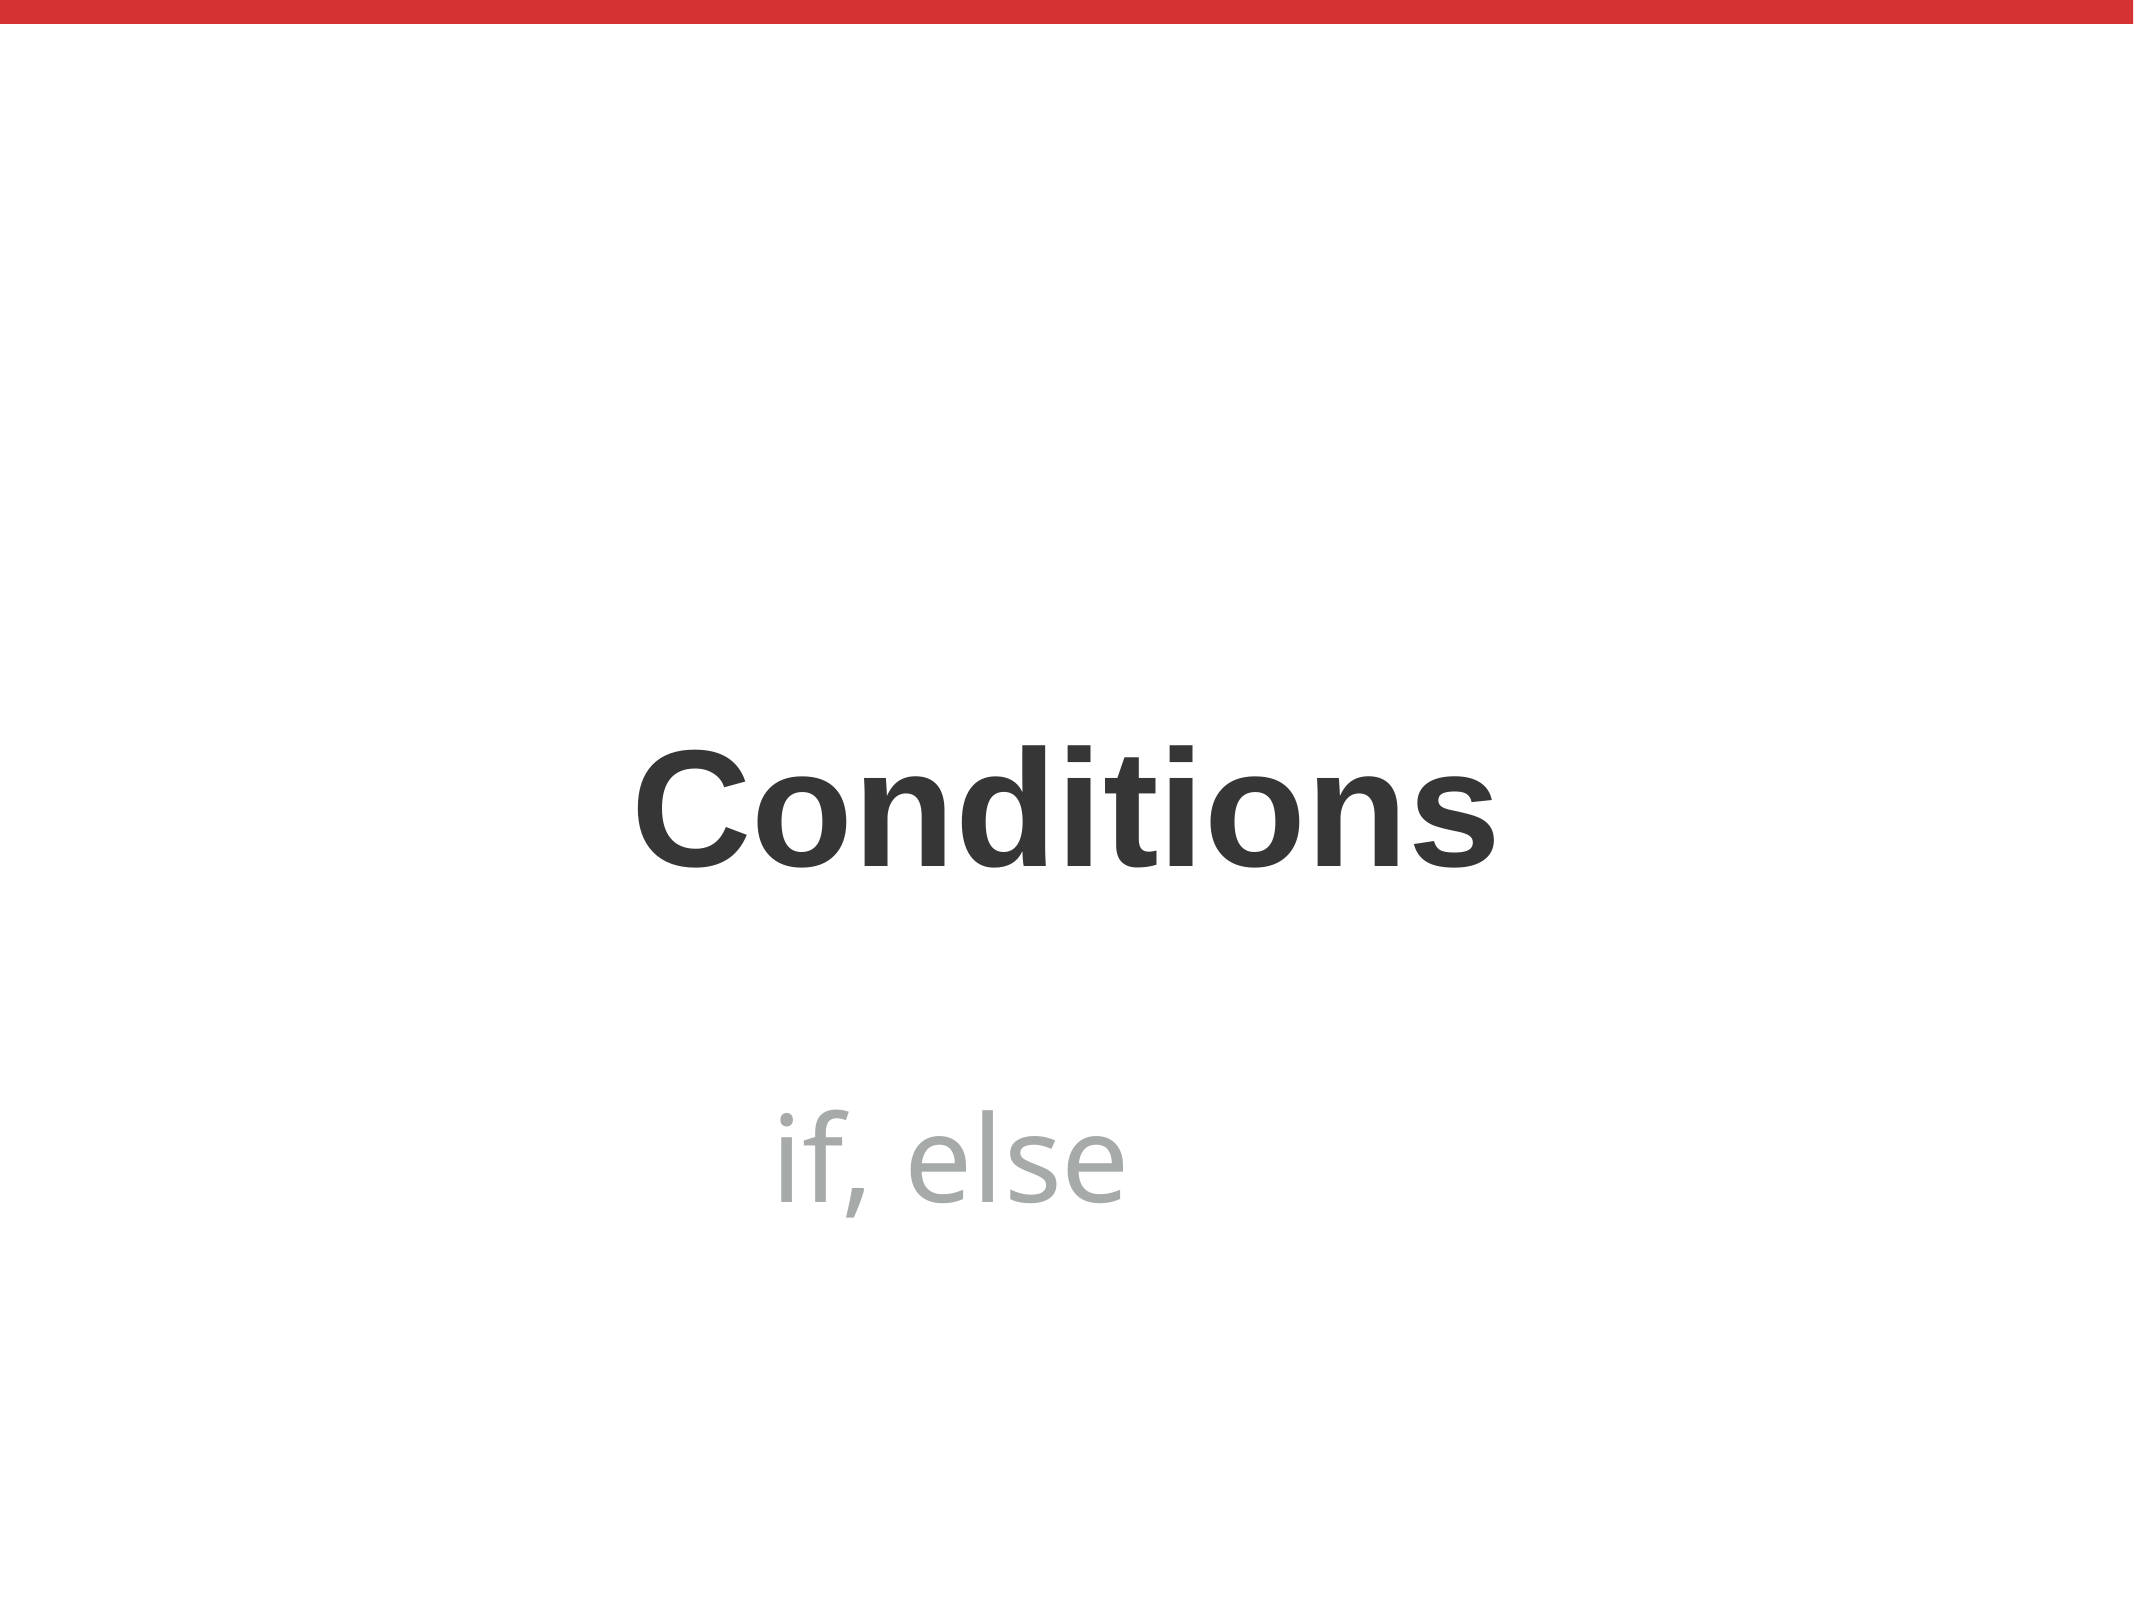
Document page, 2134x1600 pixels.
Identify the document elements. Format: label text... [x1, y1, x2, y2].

text_box Conditions [625, 693, 1508, 907]
text_box if, else [764, 1075, 1137, 1233]
